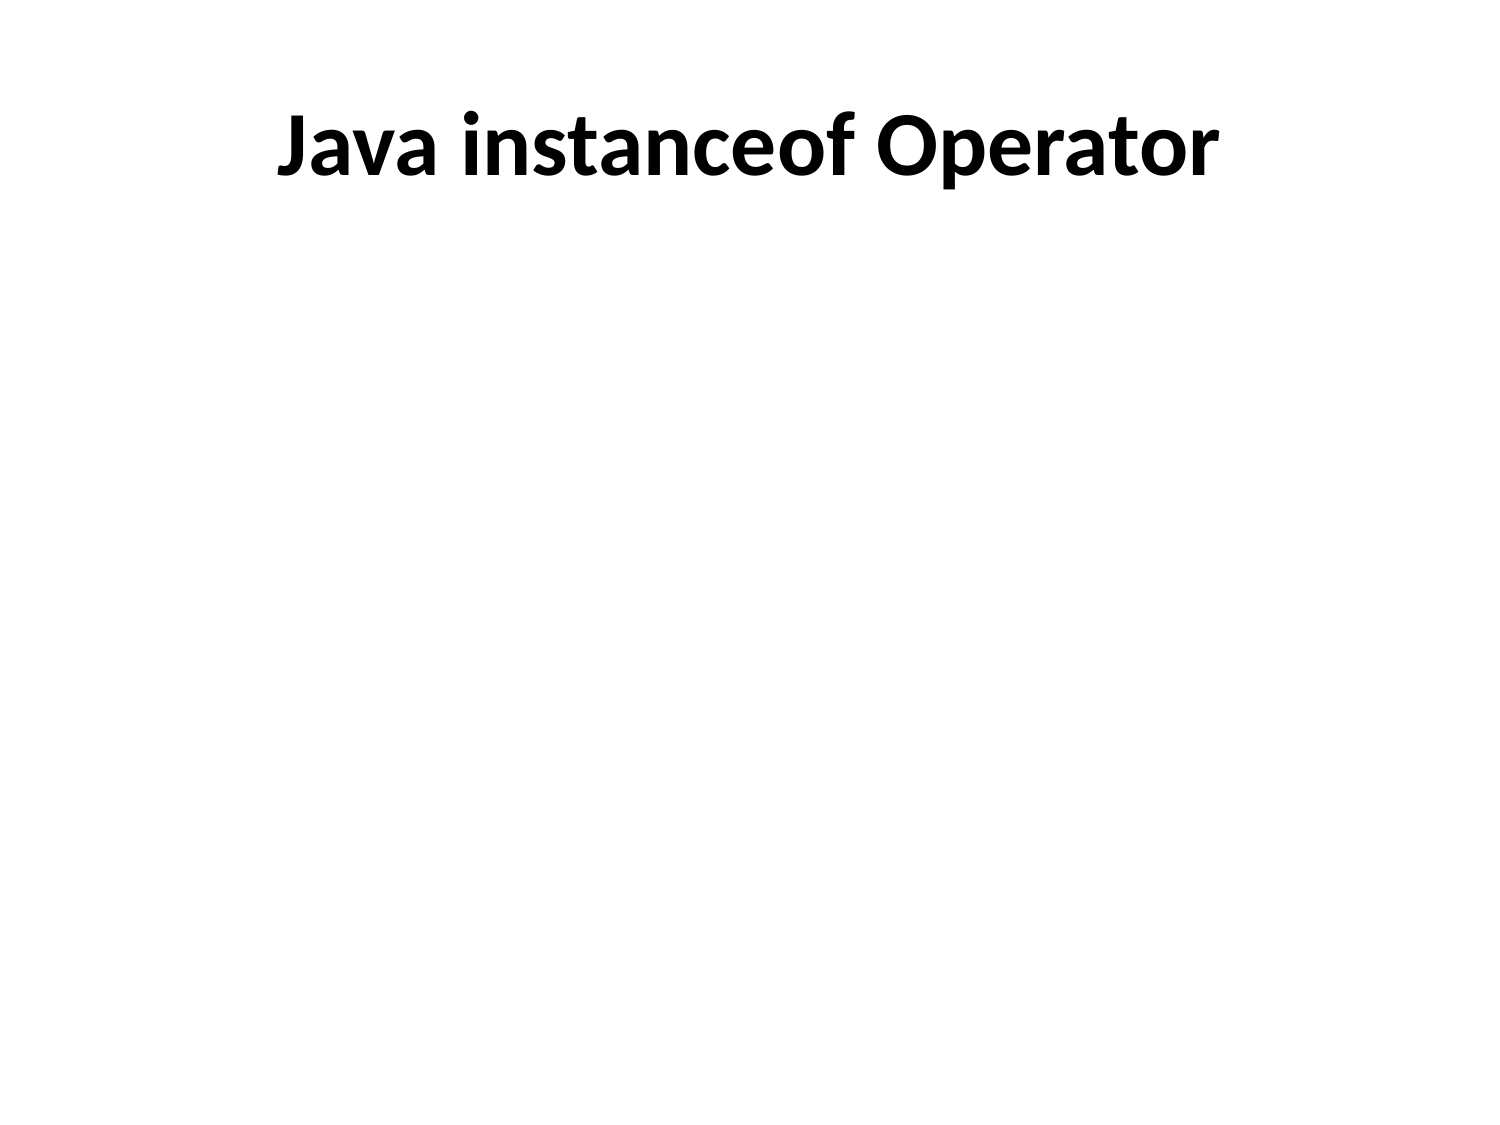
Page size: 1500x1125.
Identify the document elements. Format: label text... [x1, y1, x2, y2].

title Java instanceof Operator [75, 45, 1425, 233]
